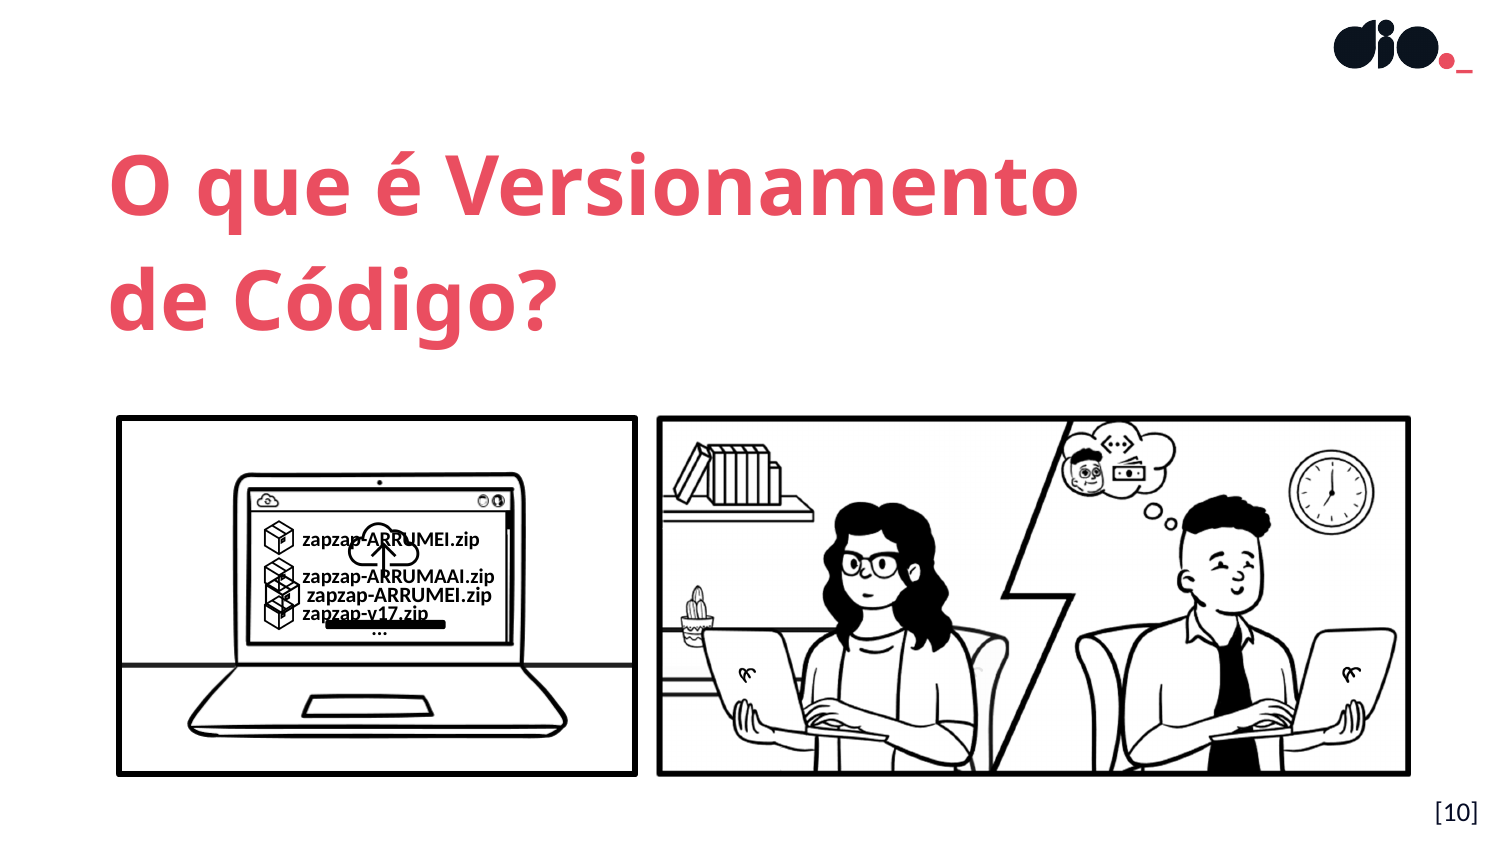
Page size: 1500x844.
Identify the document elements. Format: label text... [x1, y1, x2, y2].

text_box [258, 511, 540, 645]
slide_number [‹#›] [1403, 779, 1494, 844]
picture [1333, 19, 1473, 74]
text_box O que é Versionamento de Código? [92, 162, 1183, 302]
picture [656, 415, 1411, 778]
picture [116, 415, 640, 778]
